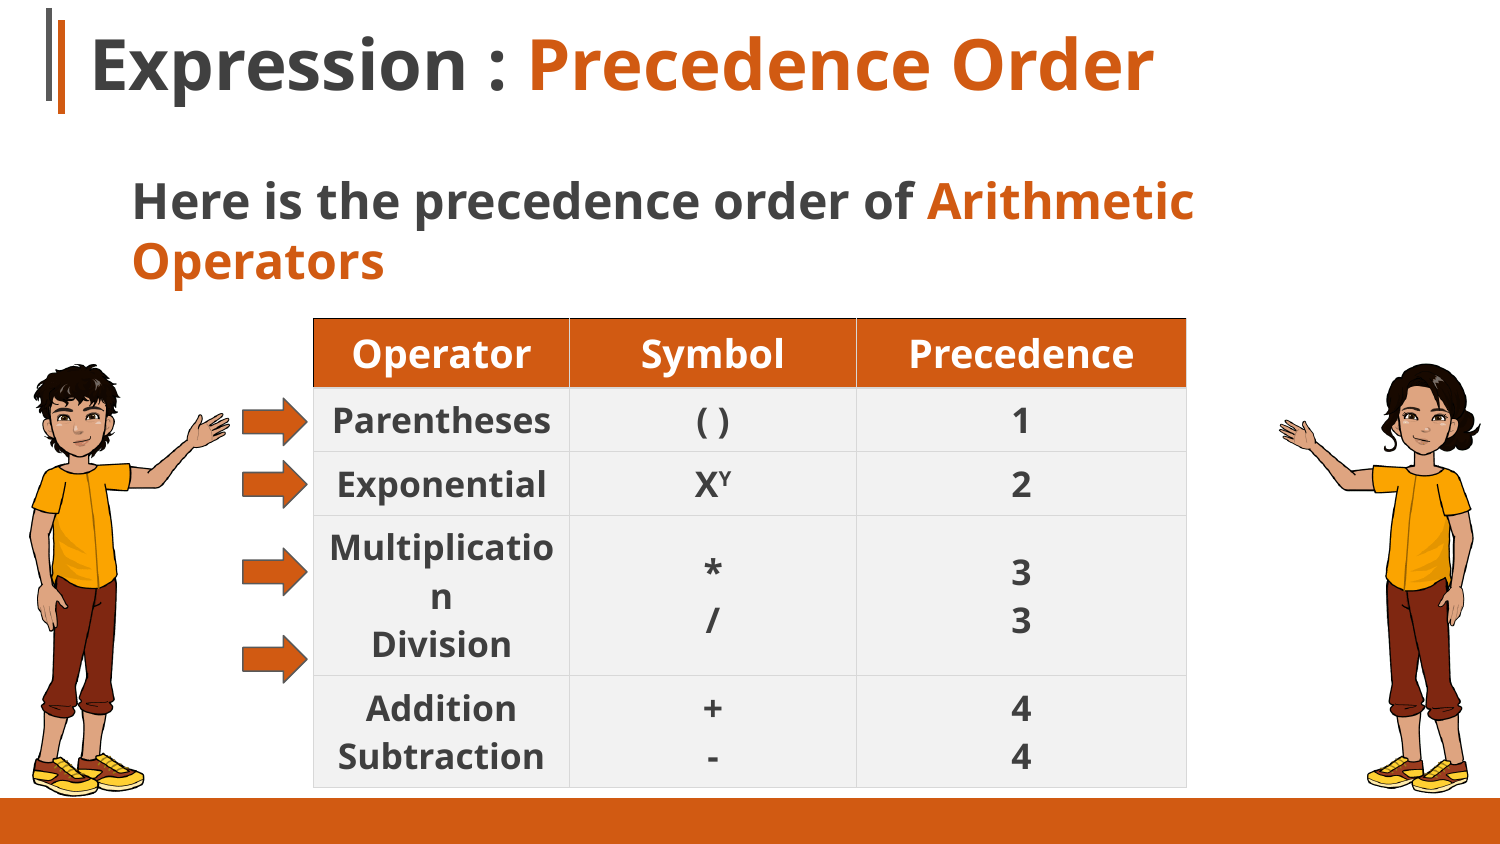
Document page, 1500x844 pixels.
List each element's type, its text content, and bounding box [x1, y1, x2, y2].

text_box Here is the precedence order of Arithmetic Operators [116, 154, 1390, 272]
table_cell 1 [857, 389, 1186, 451]
table_cell Parentheses [314, 389, 569, 451]
table_cell + - [570, 676, 856, 787]
table_cell 3 3 [857, 516, 1186, 675]
text_box [0, 798, 1500, 844]
picture [1273, 359, 1483, 795]
picture [24, 359, 237, 799]
text_box [242, 398, 307, 446]
table_header Operator [314, 319, 569, 387]
title Expression : Precedence Order [74, 0, 1466, 120]
text_box [242, 548, 307, 596]
table_header Precedence [857, 319, 1186, 387]
table_cell 4 4 [857, 676, 1186, 787]
table_cell ( ) [570, 389, 856, 451]
table_cell * / [570, 516, 856, 675]
text_box [242, 460, 307, 508]
table_cell Addition Subtraction [314, 676, 569, 787]
text_box [242, 635, 307, 683]
table_cell XY [570, 452, 856, 515]
table_cell Exponential [314, 452, 569, 515]
table_cell 2 [857, 452, 1186, 515]
table_cell Multiplication Division [314, 516, 569, 675]
table_header Symbol [570, 319, 856, 387]
